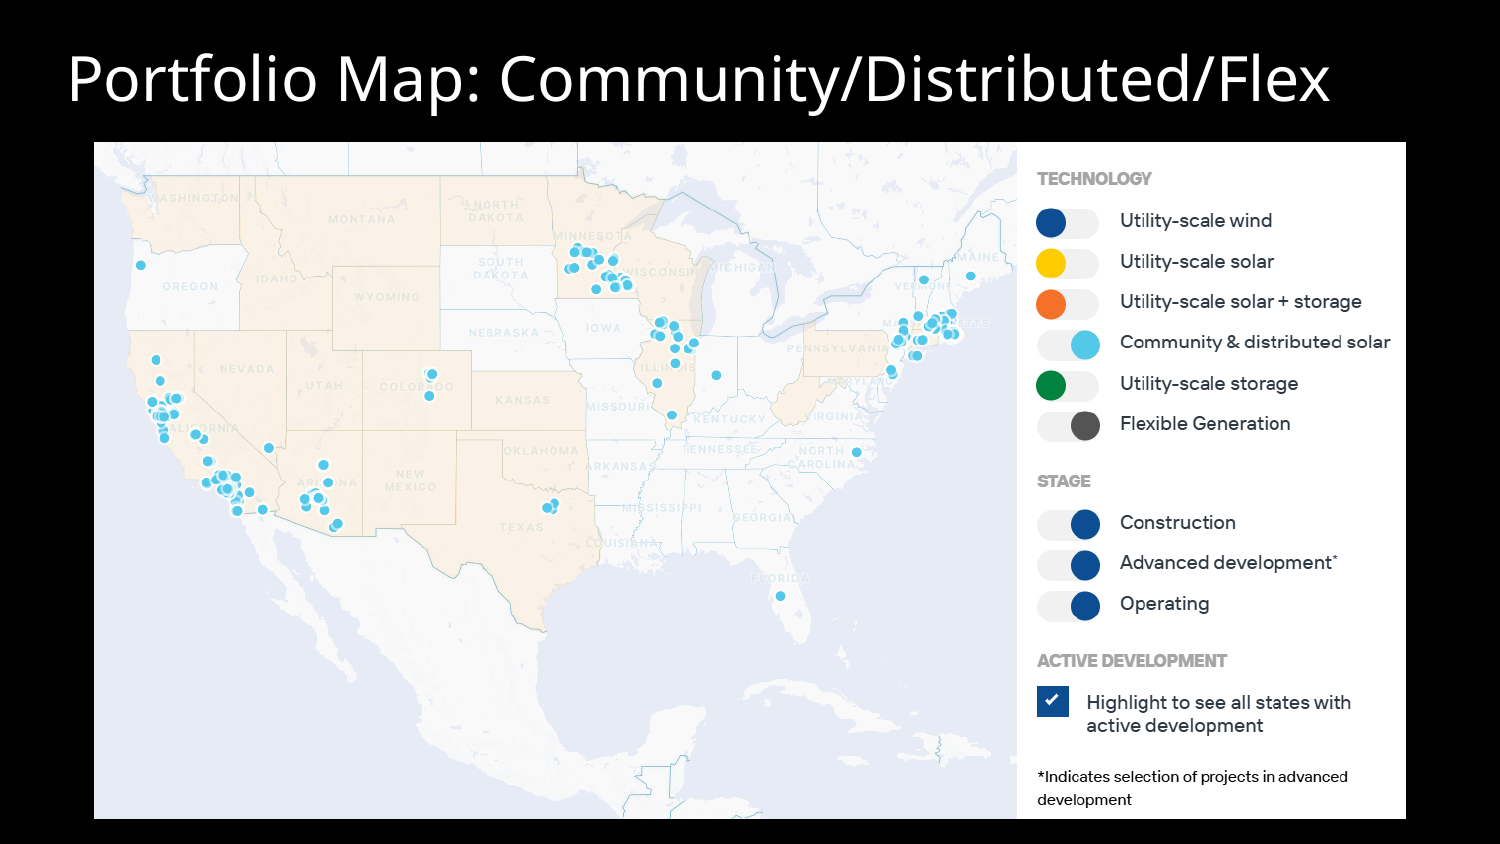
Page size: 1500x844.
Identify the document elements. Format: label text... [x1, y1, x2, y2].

picture [94, 142, 1406, 819]
title Portfolio Map: Community/Distributed/Flex [51, 23, 1449, 118]
